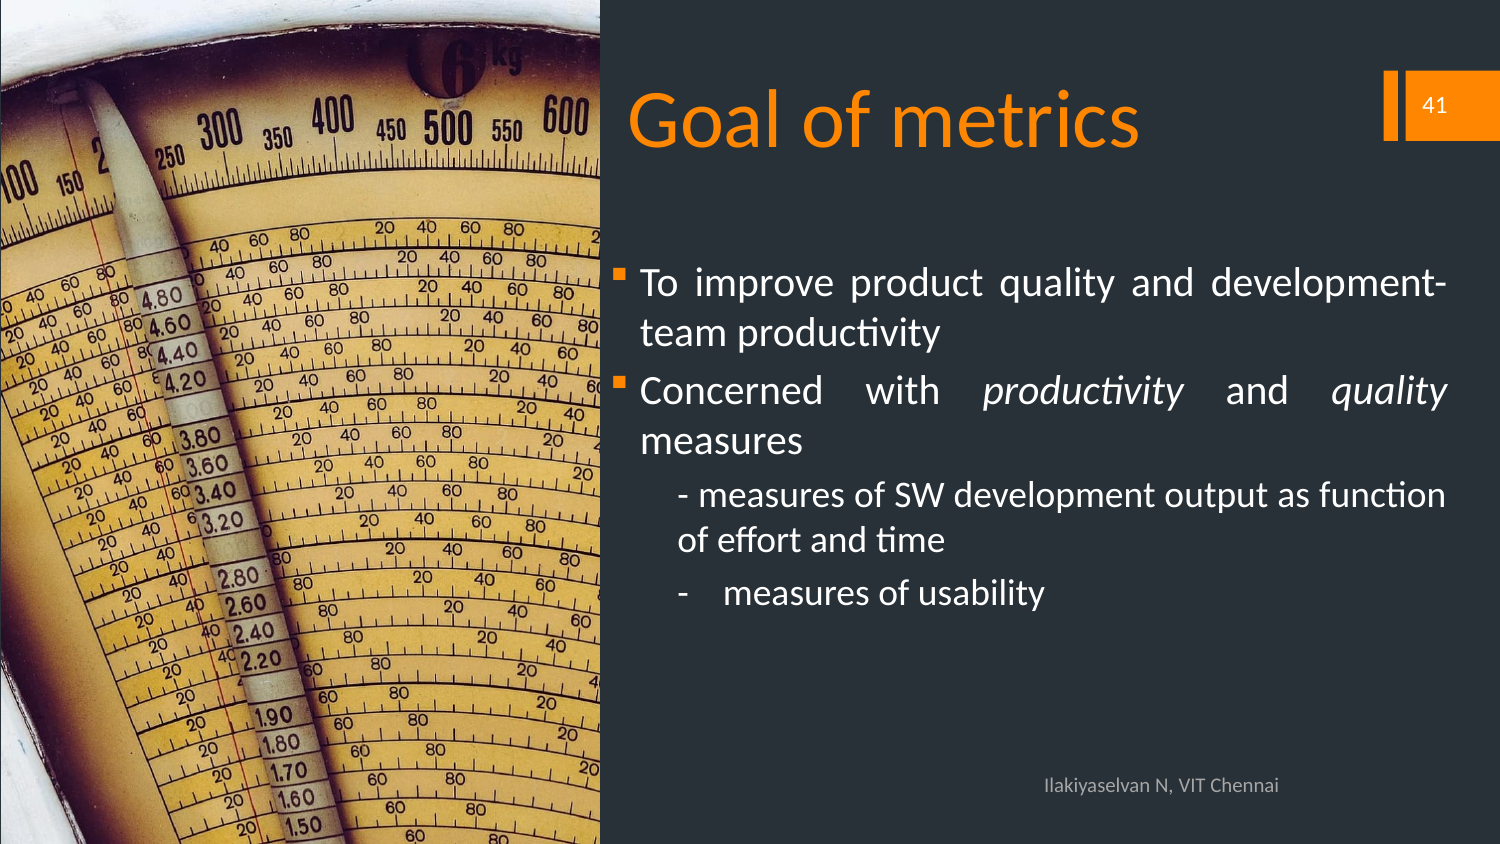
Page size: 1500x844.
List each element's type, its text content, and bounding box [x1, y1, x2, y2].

footer Ilakiyaselvan N, VIT Chennai [1029, 771, 1500, 817]
list To improve product quality and development-team productivity Concerned with productivity and quality measures - measures of SW development output as function of effort and time - measures of usability [604, 246, 1463, 772]
title Goal of metrics [612, 21, 1350, 172]
slide_number 41 [1308, 84, 1463, 122]
picture [0, 0, 601, 844]
